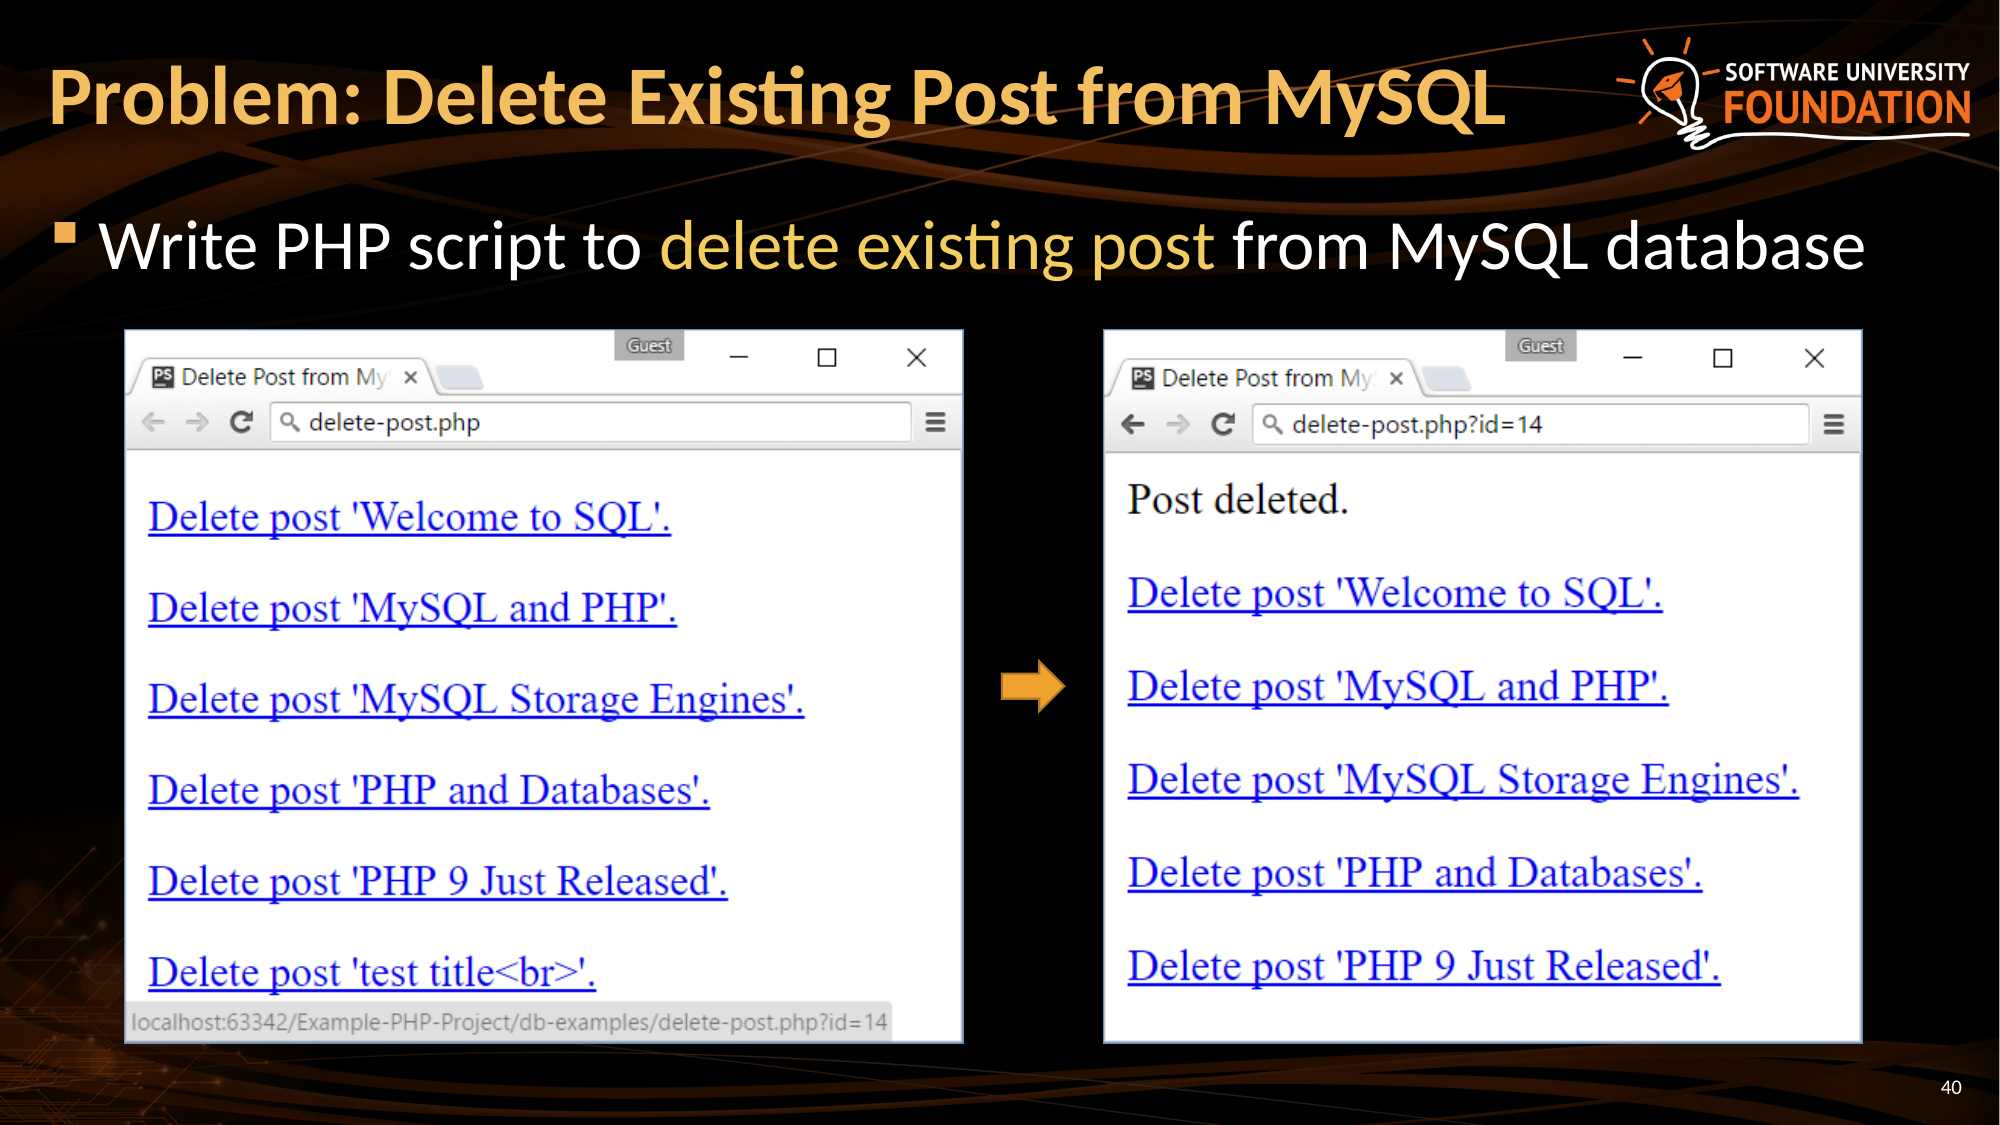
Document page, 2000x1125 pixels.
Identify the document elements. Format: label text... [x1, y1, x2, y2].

title Problem: Delete Existing Post from MySQL [30, 6, 1602, 189]
text_box [1000, 658, 1066, 714]
picture [0, 0, 2000, 1125]
list Write PHP script to delete existing post from MySQL database [31, 188, 1968, 1103]
